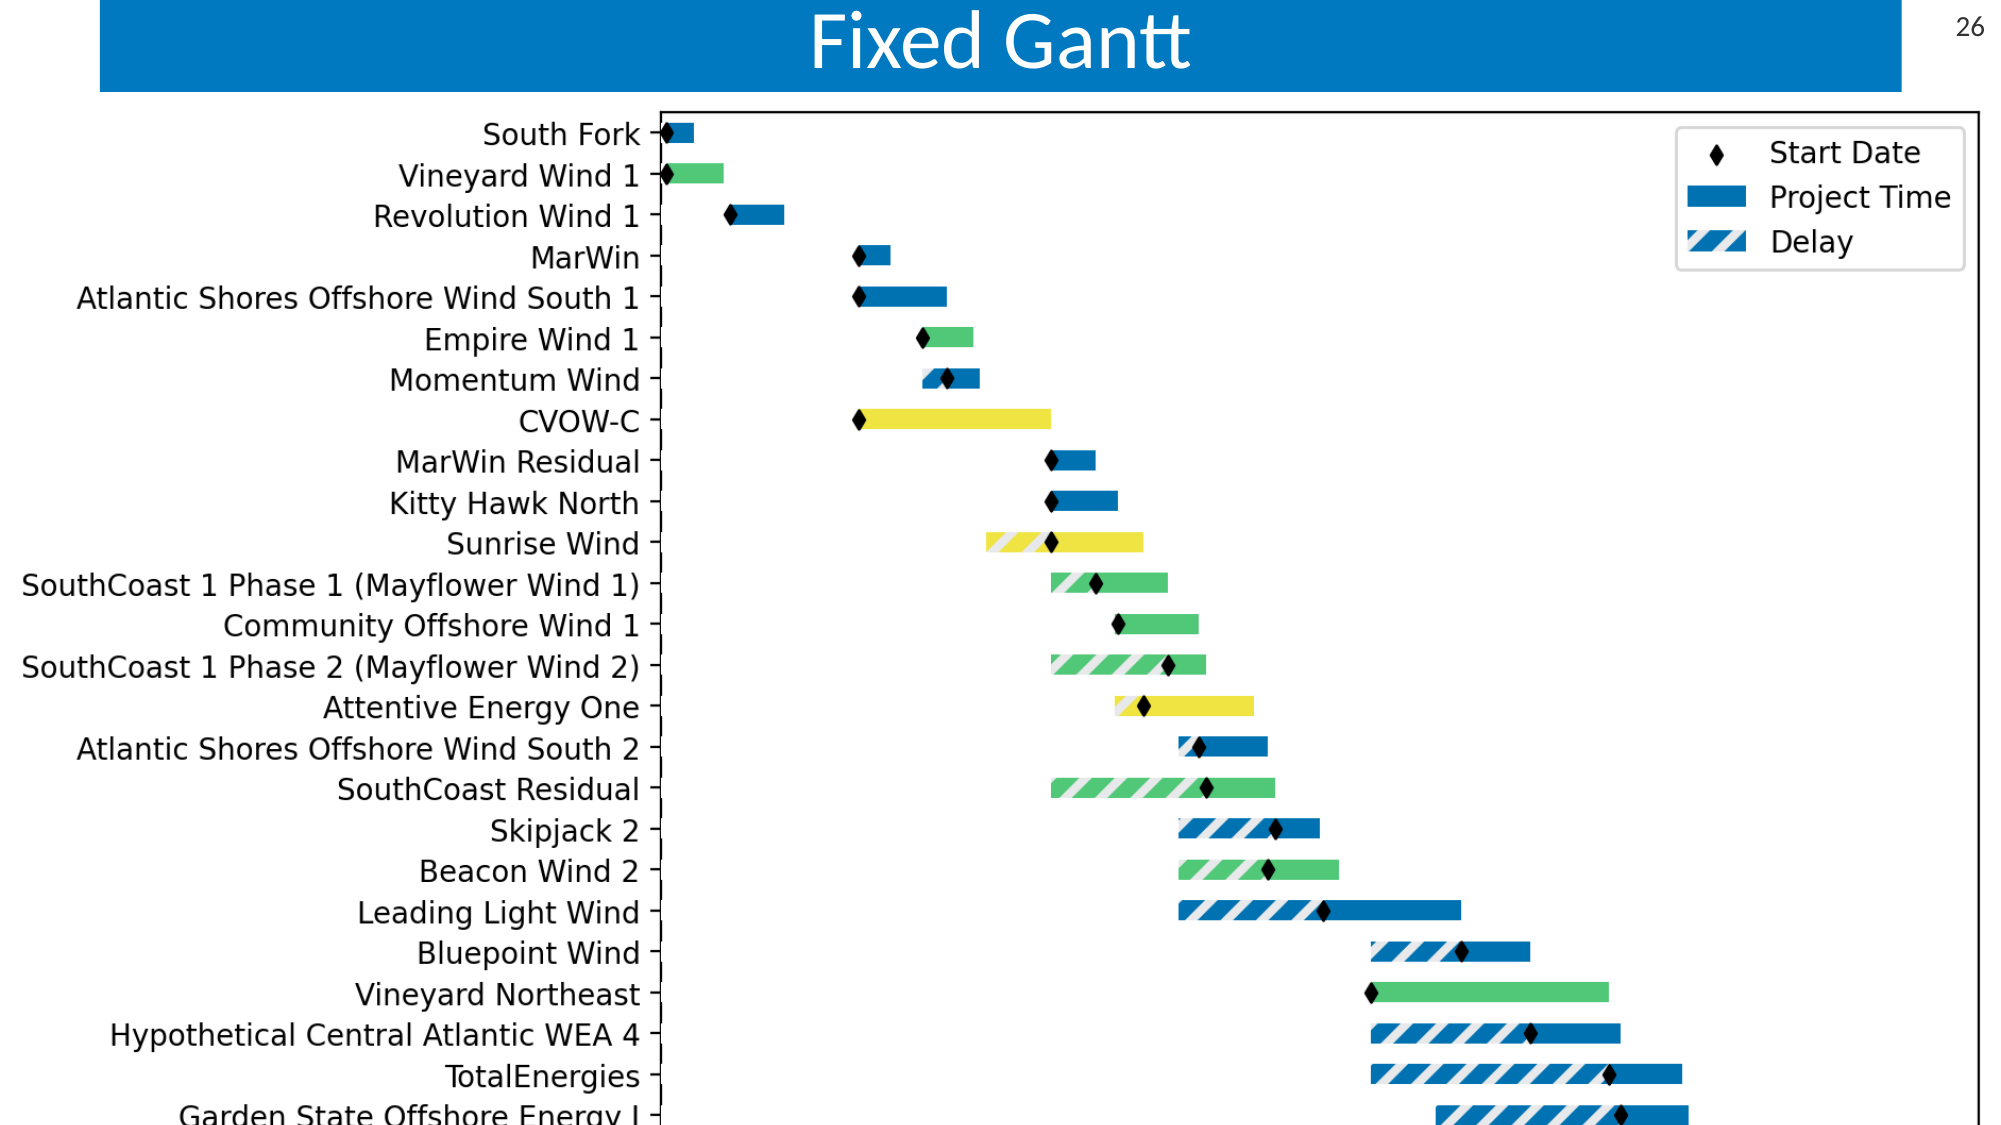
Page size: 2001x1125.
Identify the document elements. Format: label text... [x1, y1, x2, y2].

title Fixed Gantt [99, 0, 1902, 91]
picture [0, 92, 2000, 1125]
